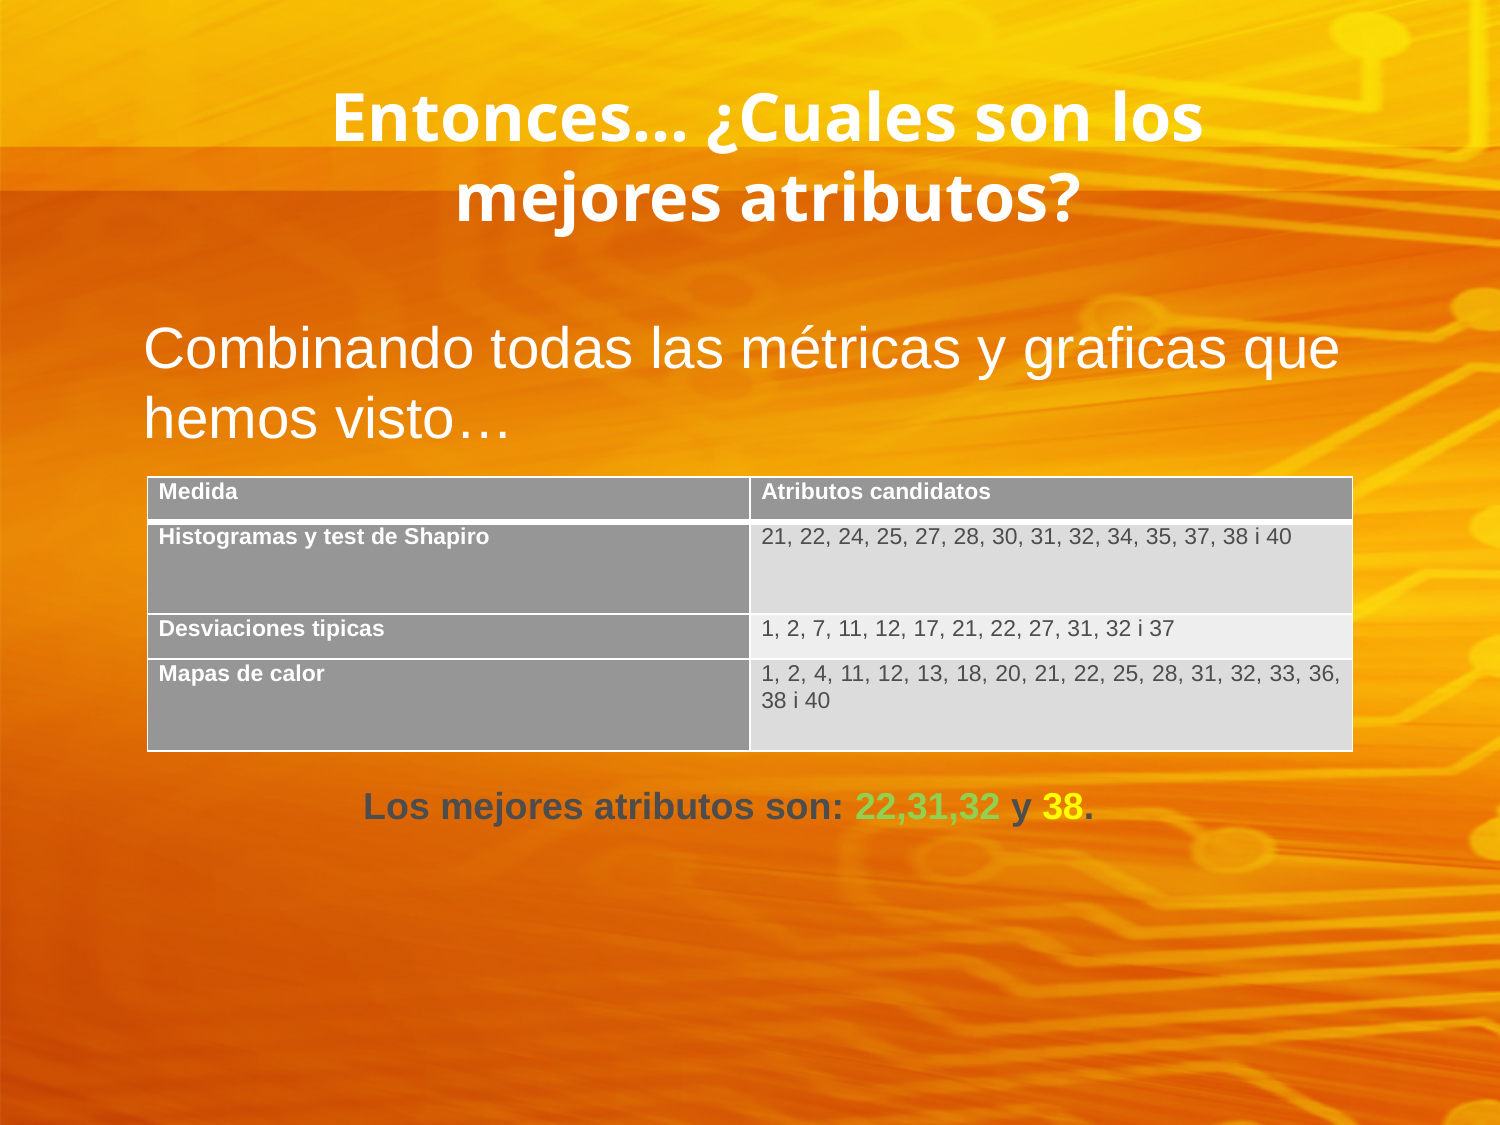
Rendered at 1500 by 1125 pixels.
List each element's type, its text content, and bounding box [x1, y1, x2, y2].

list Combinando todas las métricas y graficas que hemos visto… [128, 302, 1412, 1071]
table_cell Mapas de calor [148, 660, 749, 750]
table_header Medida [148, 478, 749, 519]
picture [0, 0, 1500, 1125]
table_header Atributos candidatos [751, 478, 1352, 519]
table_cell Histogramas y test de Shapiro [148, 525, 749, 613]
table_cell 21, 22, 24, 25, 27, 28, 30, 31, 32, 34, 35, 37, 38 i 40 [751, 525, 1352, 613]
table_cell 1, 2, 7, 11, 12, 17, 21, 22, 27, 31, 32 i 37 [751, 615, 1352, 658]
table_cell 1, 2, 4, 11, 12, 13, 18, 20, 21, 22, 25, 28, 31, 32, 33, 36, 38 i 40 [751, 660, 1352, 750]
text_box Los mejores atributos son: 22,31,32 y 38. [348, 775, 1500, 835]
table_cell Desviaciones tipicas [148, 615, 749, 658]
title Entonces… ¿Cuales son los mejores atributos? [182, 113, 1353, 198]
